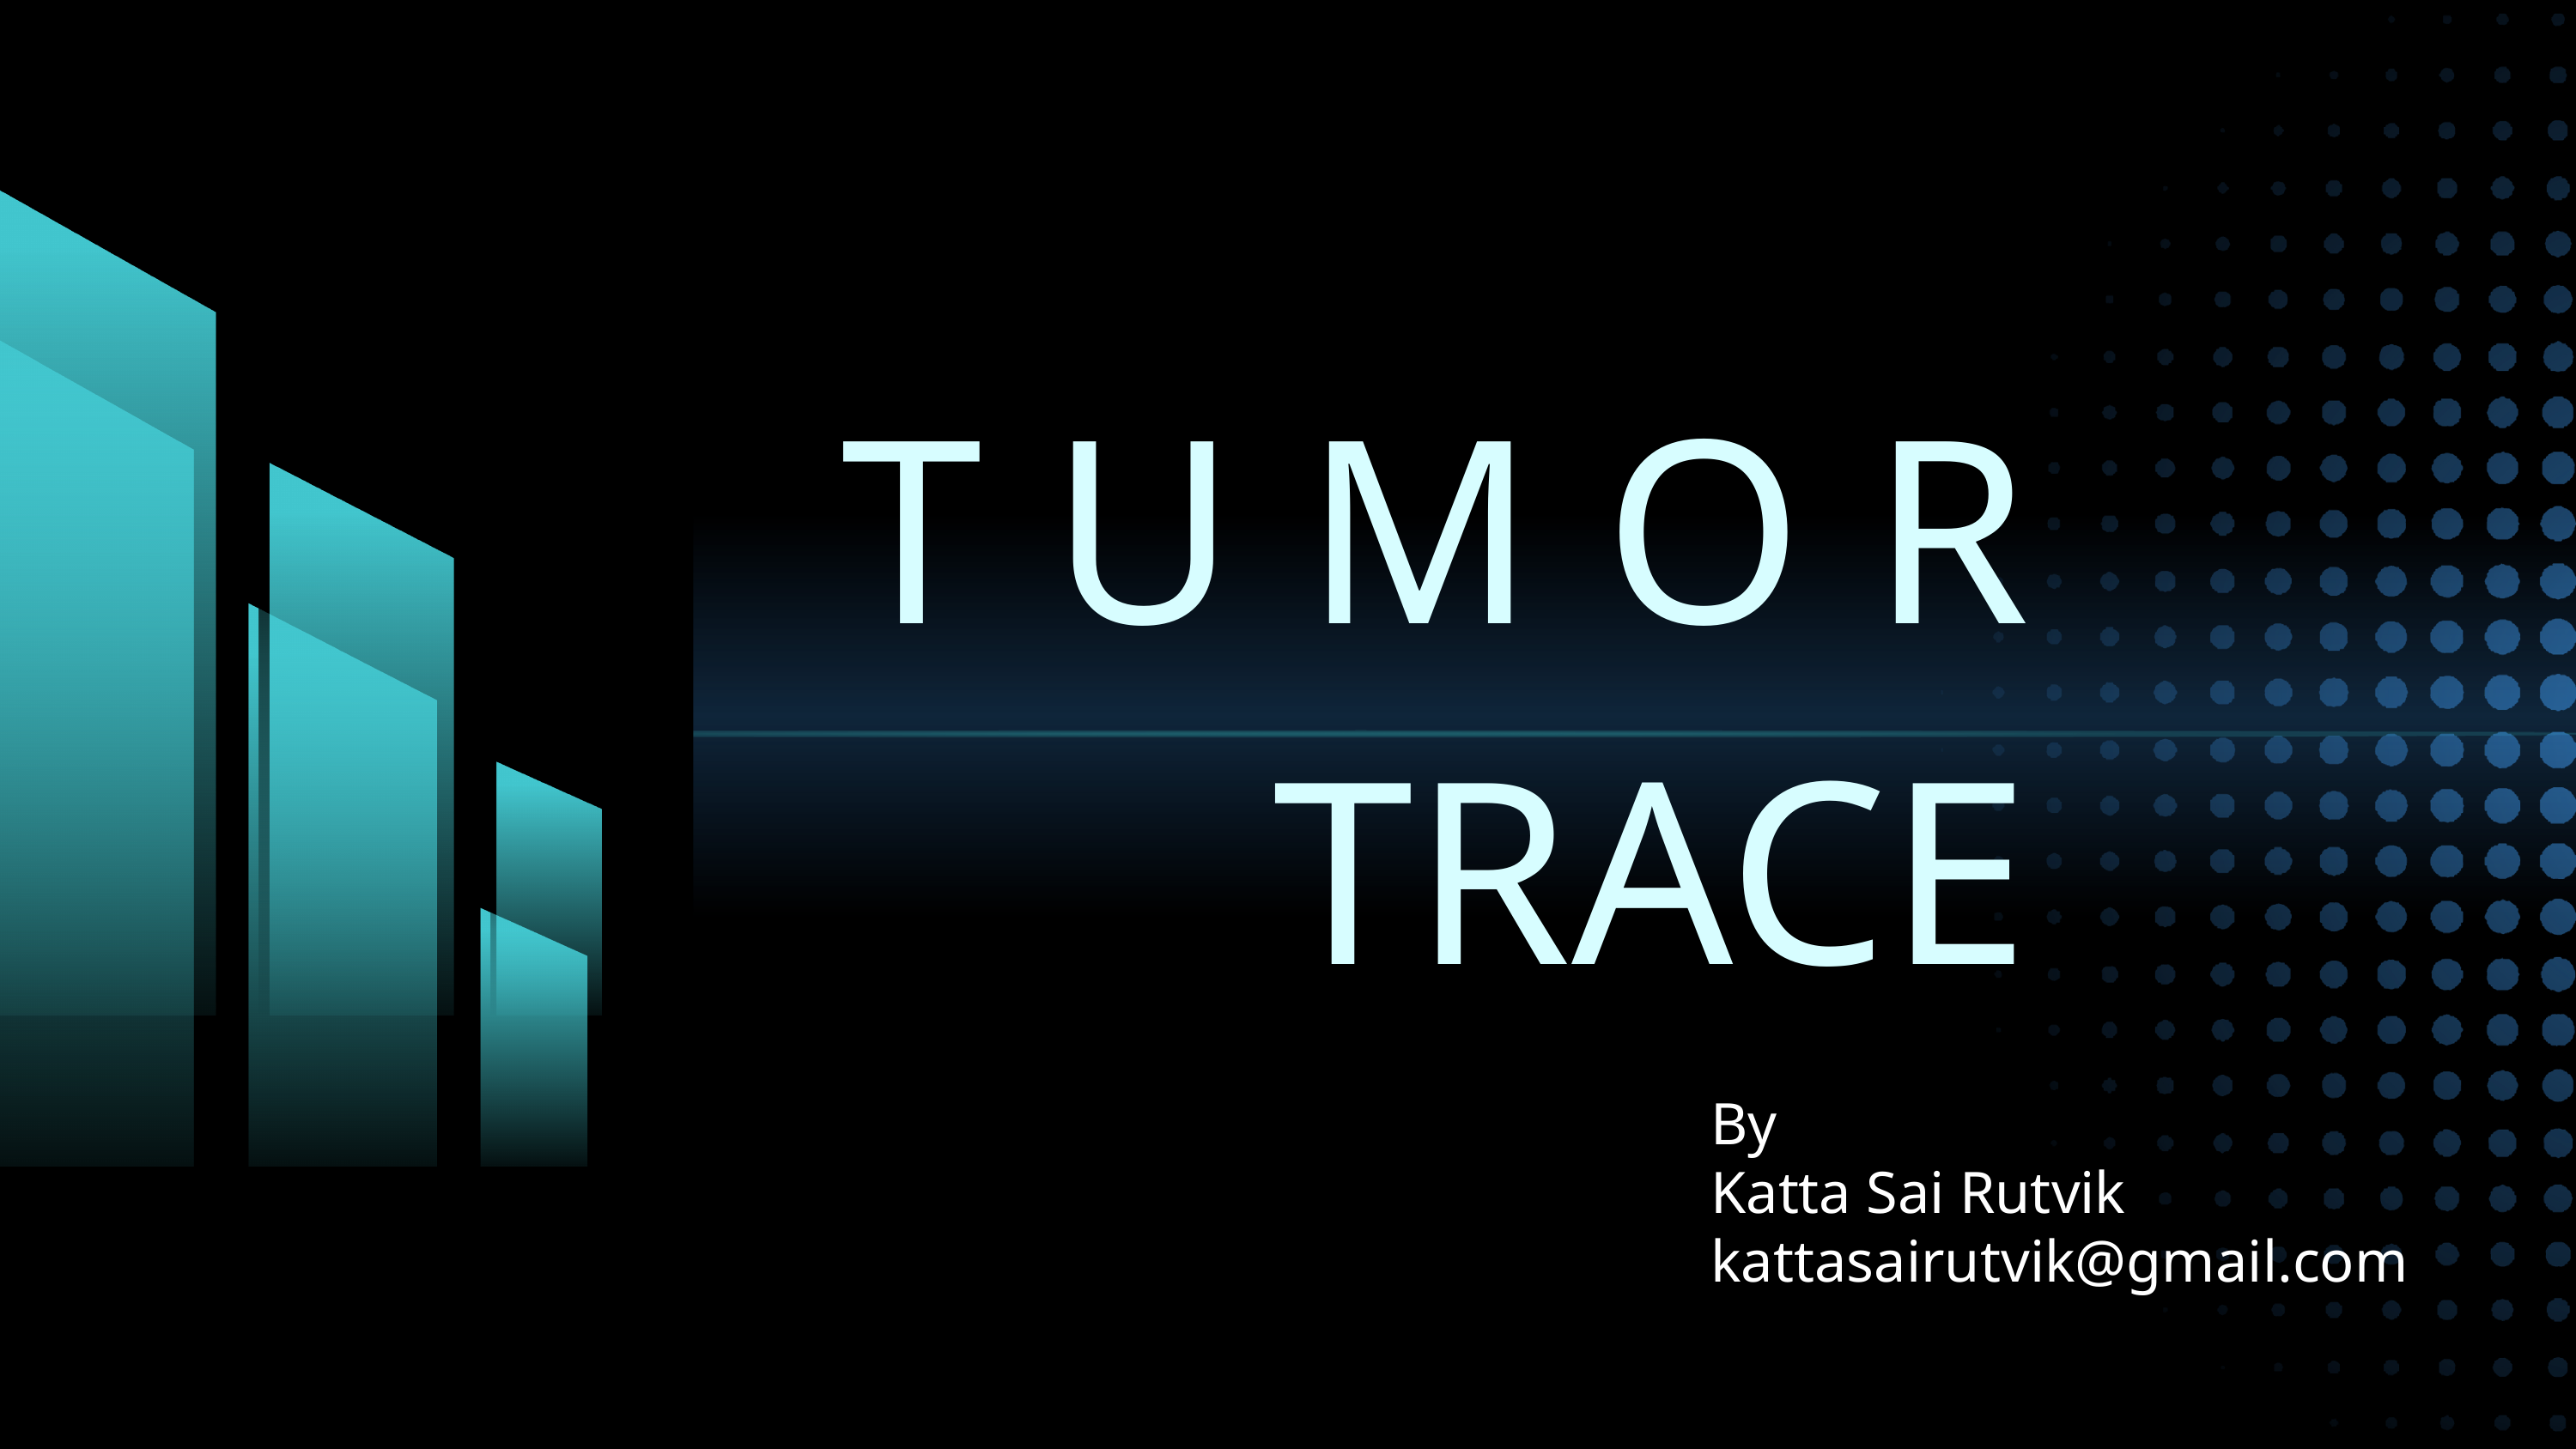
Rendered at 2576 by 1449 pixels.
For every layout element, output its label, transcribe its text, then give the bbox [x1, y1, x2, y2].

text_box [1941, 0, 2576, 759]
text_box [0, 1016, 588, 1167]
text_box [0, 171, 602, 1016]
text_box By Katta Sai Rutvik kattasairutvik@gmail.com [1698, 1081, 2469, 1300]
text_box TRACE [1273, 759, 2576, 1016]
text_box TUMOR [841, 416, 2288, 675]
text_box [693, 500, 1941, 930]
text_box [1941, 1016, 2576, 1449]
